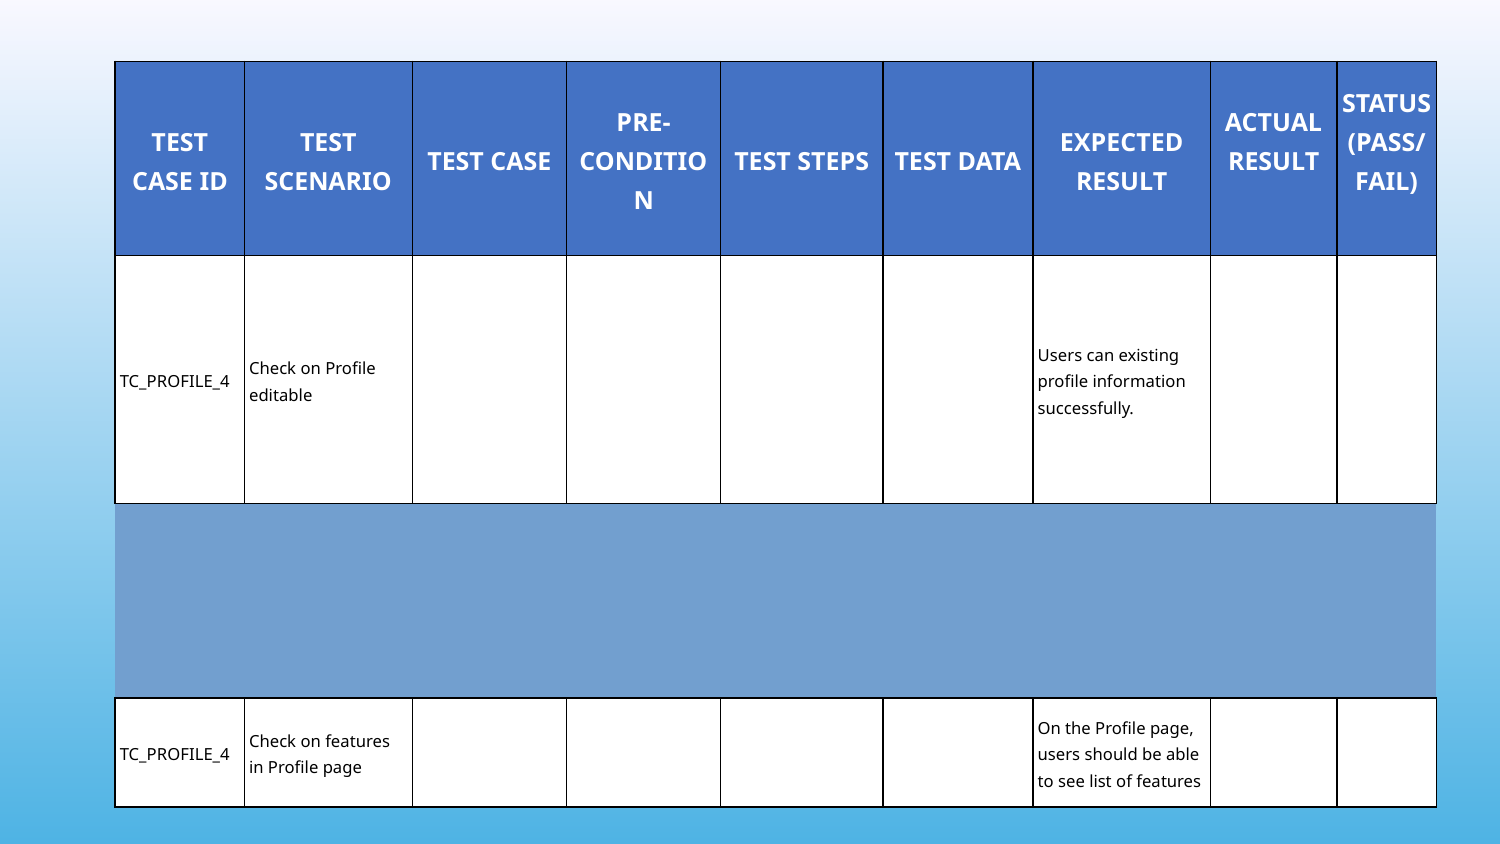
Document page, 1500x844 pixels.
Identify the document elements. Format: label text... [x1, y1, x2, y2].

table_cell [1211, 699, 1336, 806]
table_cell [721, 699, 882, 806]
table_header TEST CASE ID [116, 62, 244, 255]
table_header TEST CASE [413, 62, 566, 255]
table_header STATUS (PASS/ FAIL) [1338, 62, 1436, 255]
table_header TEST SCENARIO [245, 62, 412, 255]
table_cell [413, 699, 566, 806]
table_cell TC_PROFILE_4 [116, 256, 244, 503]
table_cell [884, 699, 1032, 806]
table_cell [721, 256, 882, 503]
table_cell TC_PROFILE_4 [116, 699, 244, 806]
table_cell [1338, 256, 1436, 503]
table_cell [567, 699, 720, 806]
table_cell [1211, 256, 1336, 503]
table_cell Check on Profile editable [245, 256, 412, 503]
table_cell [884, 256, 1032, 503]
table_header ACTUAL RESULT [1211, 62, 1336, 255]
table_cell [413, 256, 566, 503]
table_header TEST DATA [884, 62, 1032, 255]
table_header PRE-CONDITION [567, 62, 720, 255]
table_cell On the Profile page, users should be able to see list of features [1034, 699, 1210, 806]
table_cell Users can existing profile information successfully. [1034, 256, 1210, 503]
table_cell Check on features in Profile page [245, 699, 412, 806]
table_header TEST STEPS [721, 62, 882, 255]
table_cell [1338, 699, 1436, 806]
table_cell [567, 256, 720, 503]
table_header EXPECTED RESULT [1034, 62, 1210, 255]
